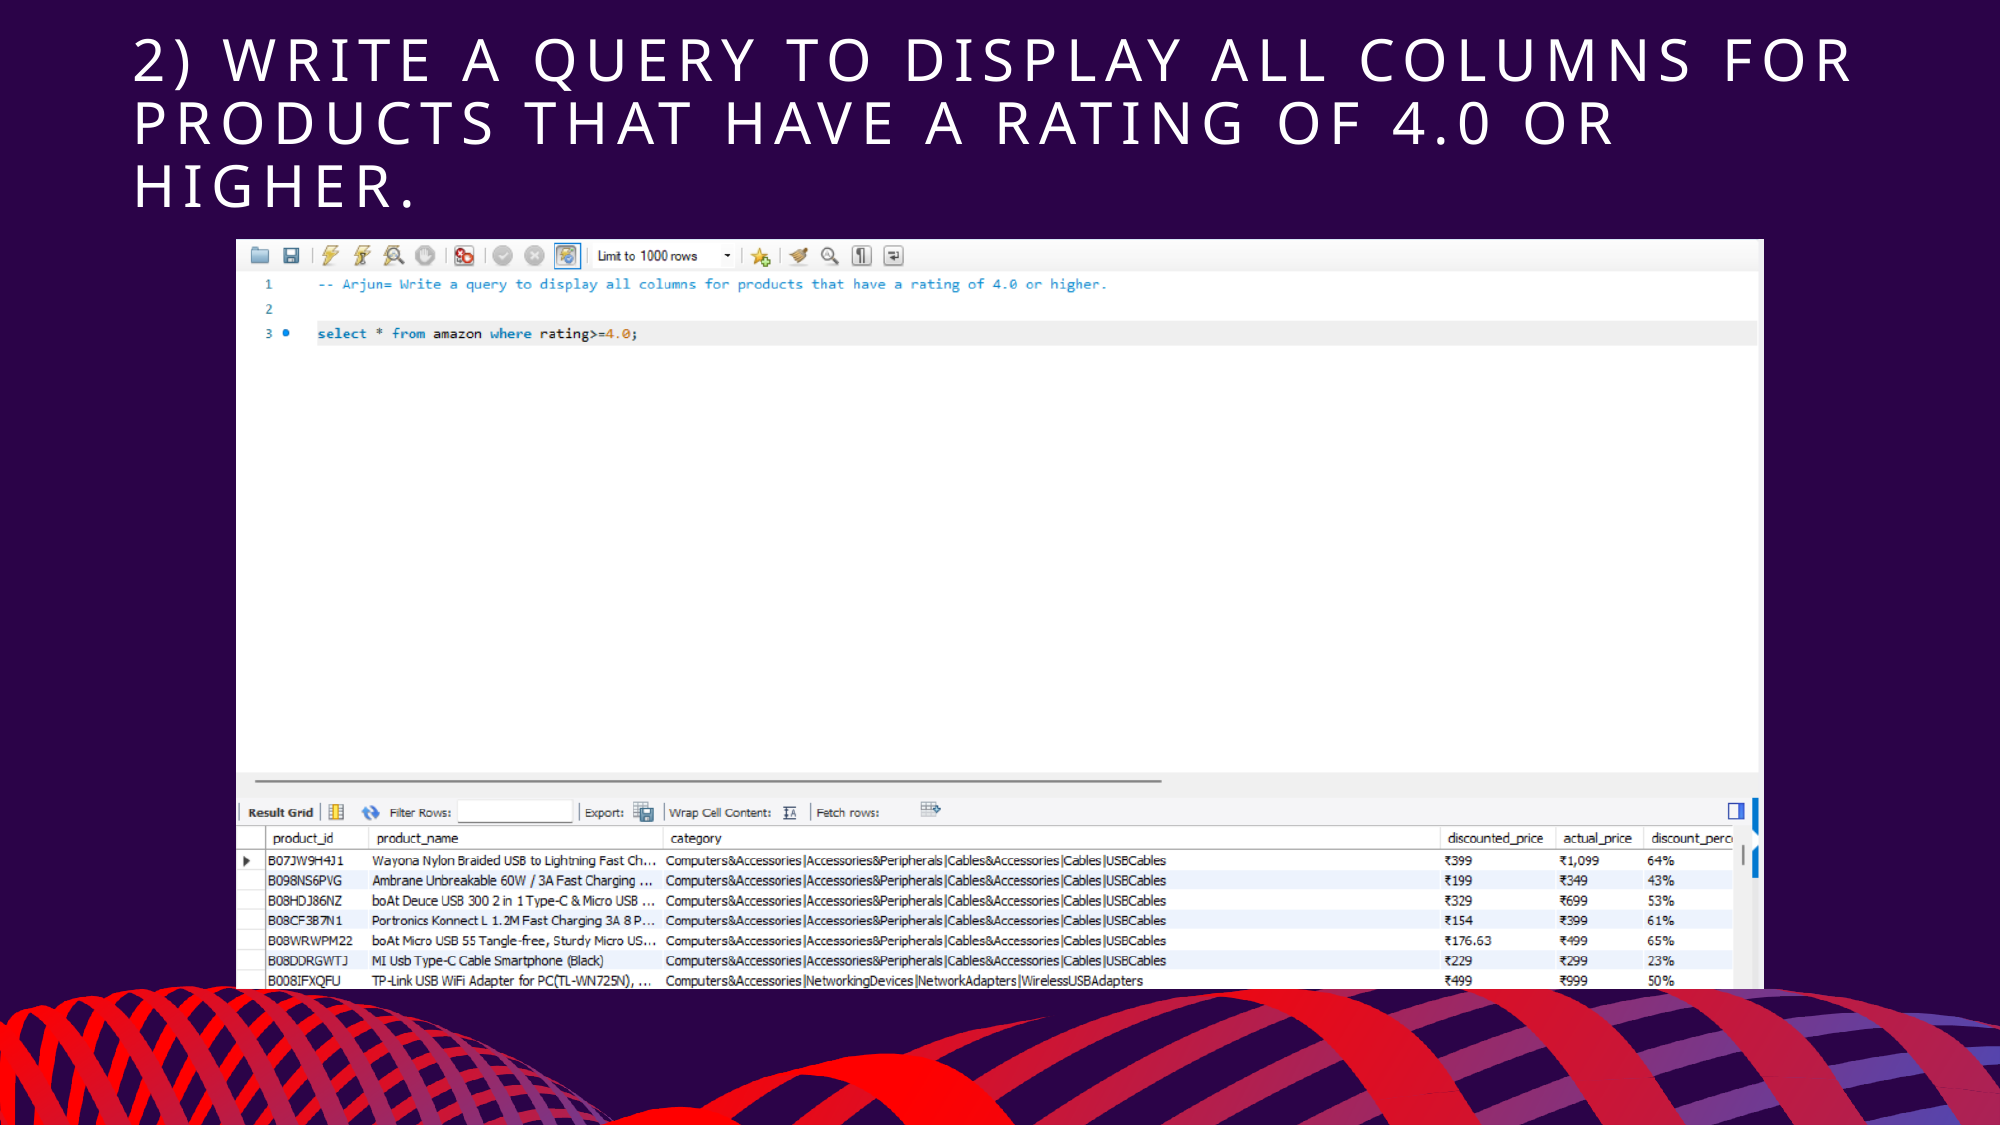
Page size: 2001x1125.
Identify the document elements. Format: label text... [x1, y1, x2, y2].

title 2) Write a query to display all columns for products that have a rating of 4.0 or higher. [117, 23, 1883, 222]
picture [0, 0, 2000, 1125]
